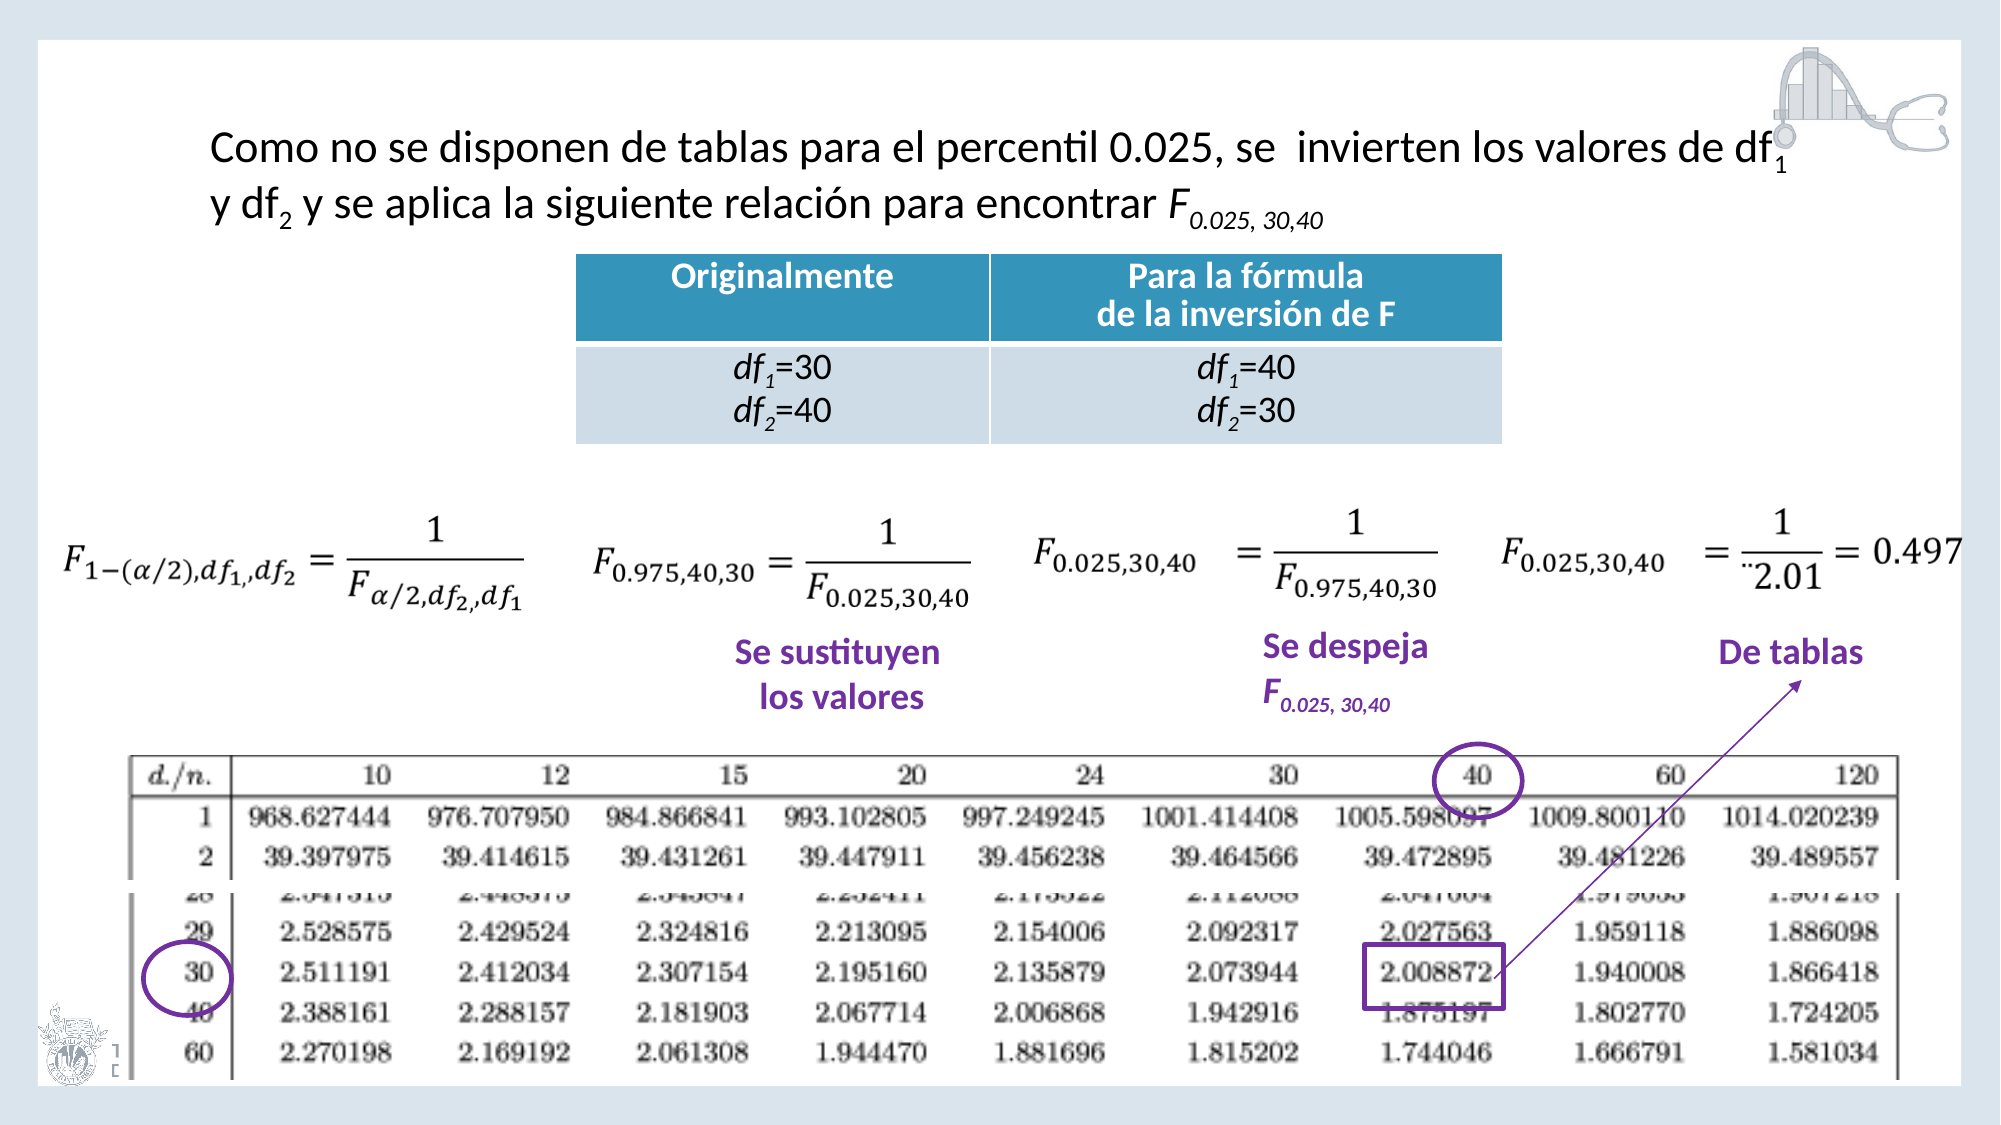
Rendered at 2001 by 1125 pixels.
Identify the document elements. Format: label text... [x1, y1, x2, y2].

picture [1026, 503, 1445, 602]
text_box De tablas [1703, 619, 1900, 680]
table_cell df1=30 df2=40 [576, 347, 989, 444]
picture [1493, 503, 1970, 590]
table_cell df1=40 df2=30 [991, 347, 1502, 444]
list Como no se disponen de tablas para el percentil 0.025, se invierten los valores de df1 y df2 y se aplica la siguiente relación para encontrar F0.025, 30,40 [187, 109, 1808, 752]
picture [123, 755, 1493, 881]
text_box Se despeja F0.025, 30,40 [1248, 613, 1444, 725]
text_box [1448, 742, 1488, 752]
picture [118, 892, 1908, 1080]
text_box Se sustituyen los valores [707, 619, 977, 725]
table_header Originalmente [576, 254, 989, 341]
picture [1802, 755, 1931, 881]
picture [49, 511, 538, 614]
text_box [1493, 679, 1802, 979]
table_header Para la fórmula de la inversión de F [991, 254, 1502, 341]
picture [586, 514, 978, 611]
